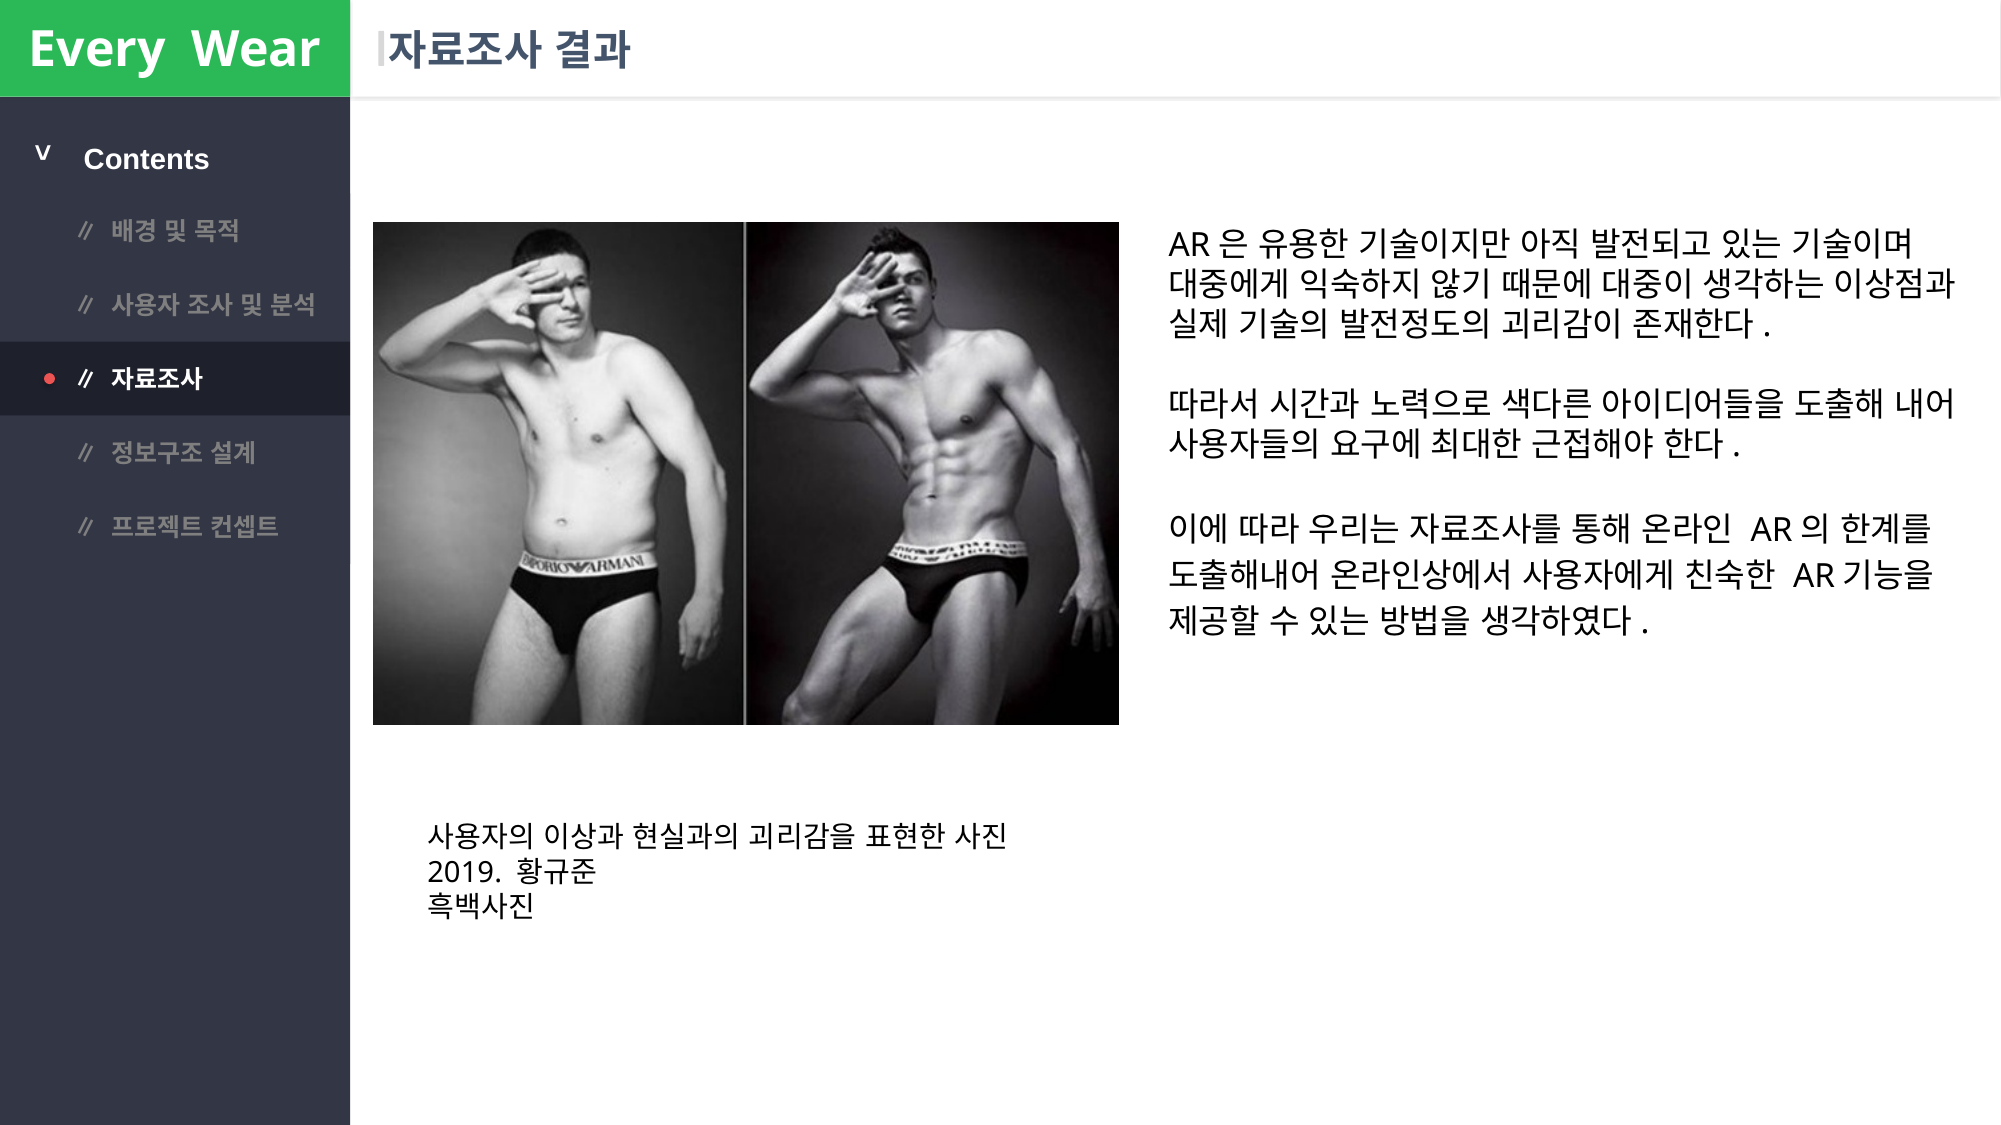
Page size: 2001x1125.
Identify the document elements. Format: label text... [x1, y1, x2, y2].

text_box ∥ 배경 및 목적 [0, 193, 351, 267]
title 자료조사 결과 [373, 19, 1969, 78]
text_box ∥ 프로젝트 컨셉트 [0, 489, 351, 564]
text_box ∥ 자료조사 [0, 341, 351, 415]
text_box 사용자의 이상과 현실과의 괴리감을 표현한 사진 2019. 황규준 흑백사진 [412, 803, 1080, 961]
picture [373, 222, 1119, 725]
text_box [43, 373, 55, 385]
text_box ∥ 정보구조 설계 [0, 415, 351, 489]
text_box Contents [68, 132, 257, 184]
text_box Every Wear [0, 15, 359, 90]
text_box AR은 유용한 기술이지만 아직 발전되고 있는 기술이며 대중에게 익숙하지 않기 때문에 대중이 생각하는 이상점과 실제 기술의 발전정도의 괴리감이 존재한다. 따라서 시간과 노력으로 색다른 아이디어들을 도출해 내어 사용자들의 요구에 최대한 근접해야 한다. 이에 따라 우리는 자료조사를 통해 온라인 AR의 한계를 도출해내어 온라인상에서 사용자에게 친숙한 AR기능을 제공할 수 있는 방법을 생각하였다. [1153, 208, 1978, 673]
text_box ∥ 사용자 조사 및 분석 [0, 267, 351, 341]
text_box > [19, 129, 70, 182]
